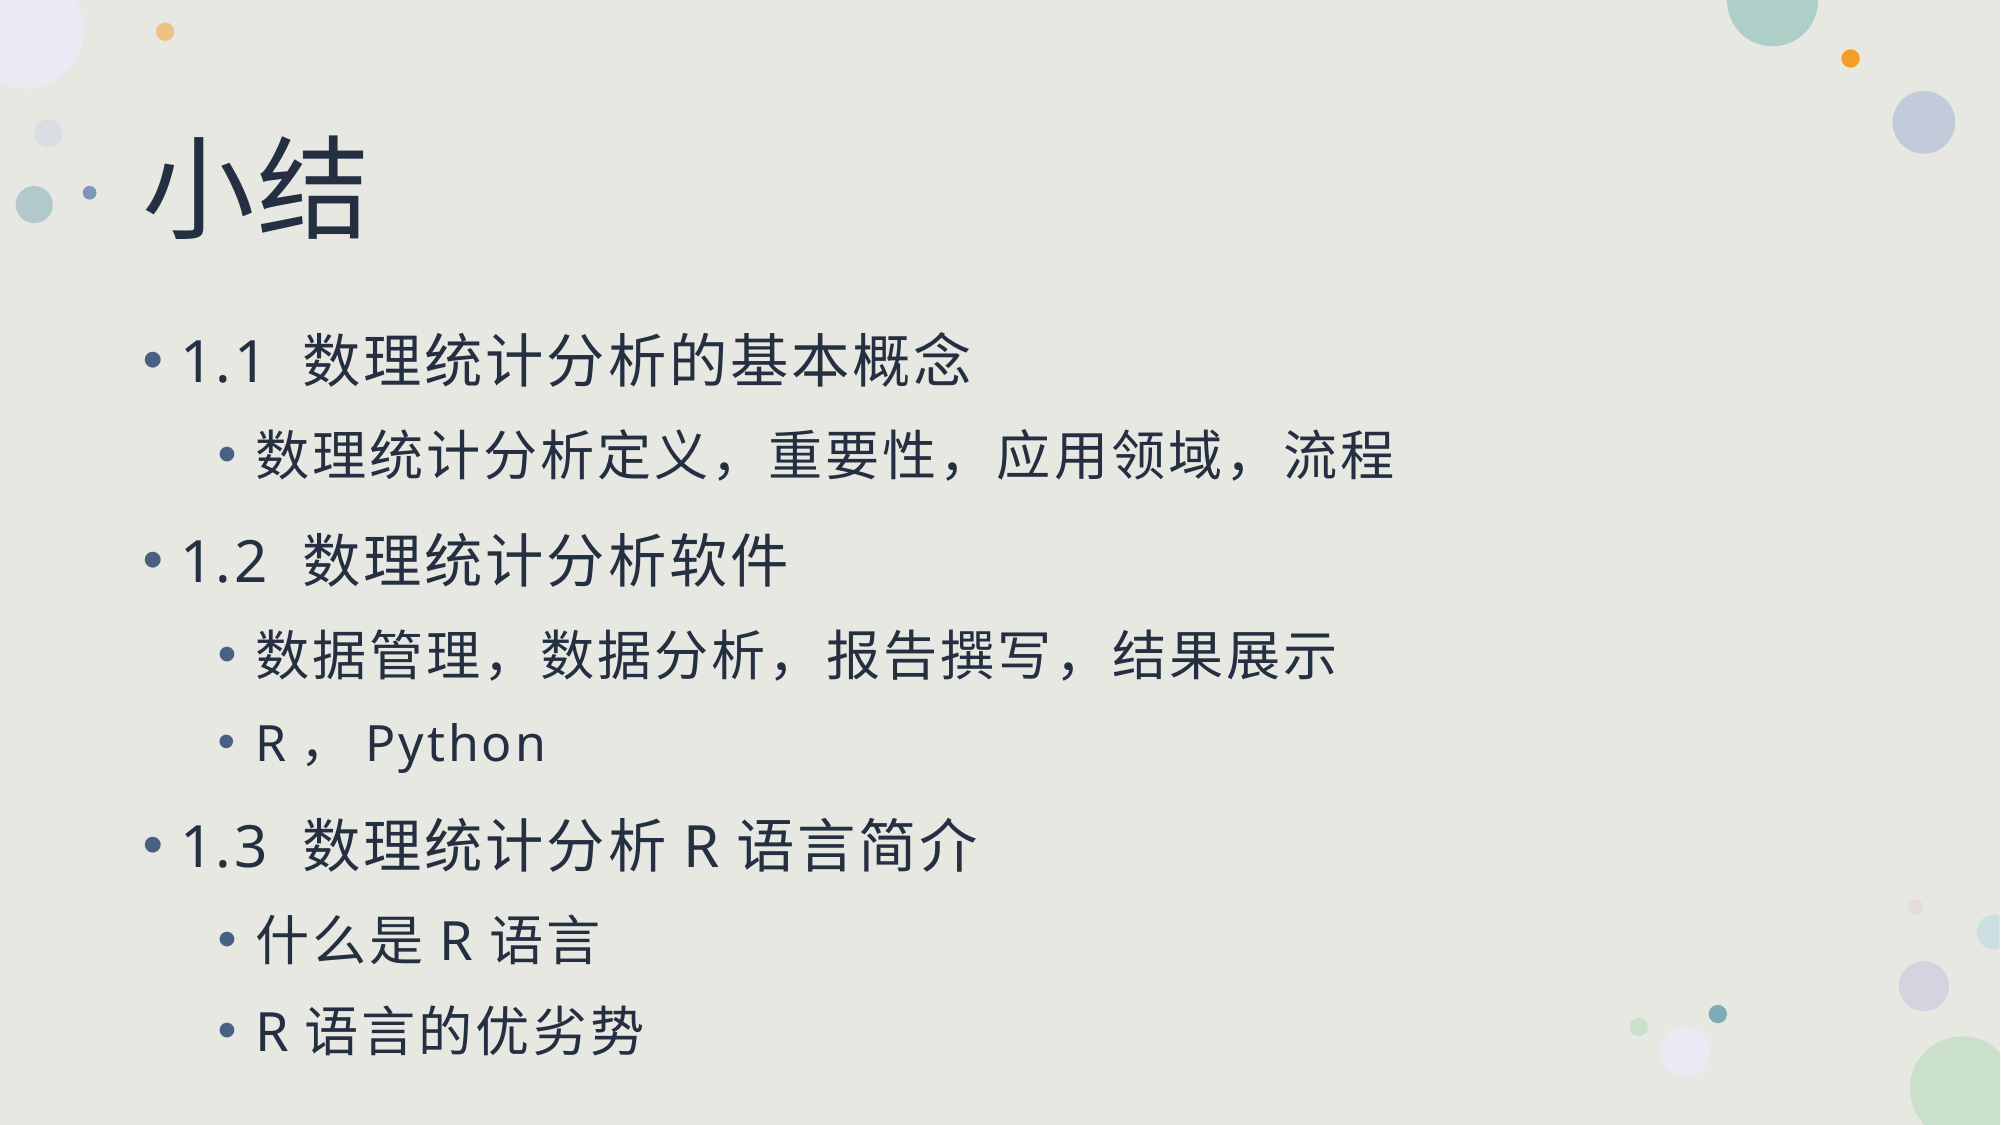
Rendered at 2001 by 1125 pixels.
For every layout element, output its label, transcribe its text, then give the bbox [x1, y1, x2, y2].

list 1.1 数理统计分析的基本概念 数理统计分析定义，重要性，应用领域，流程 1.2 数理统计分析软件 数据管理，数据分析，报告撰写，结果展示 R，Python 1.3 数理统计分析R语言简介 什么是R语言 R语言的优劣势 [127, 299, 1877, 1114]
title 小结 [127, 59, 1877, 278]
